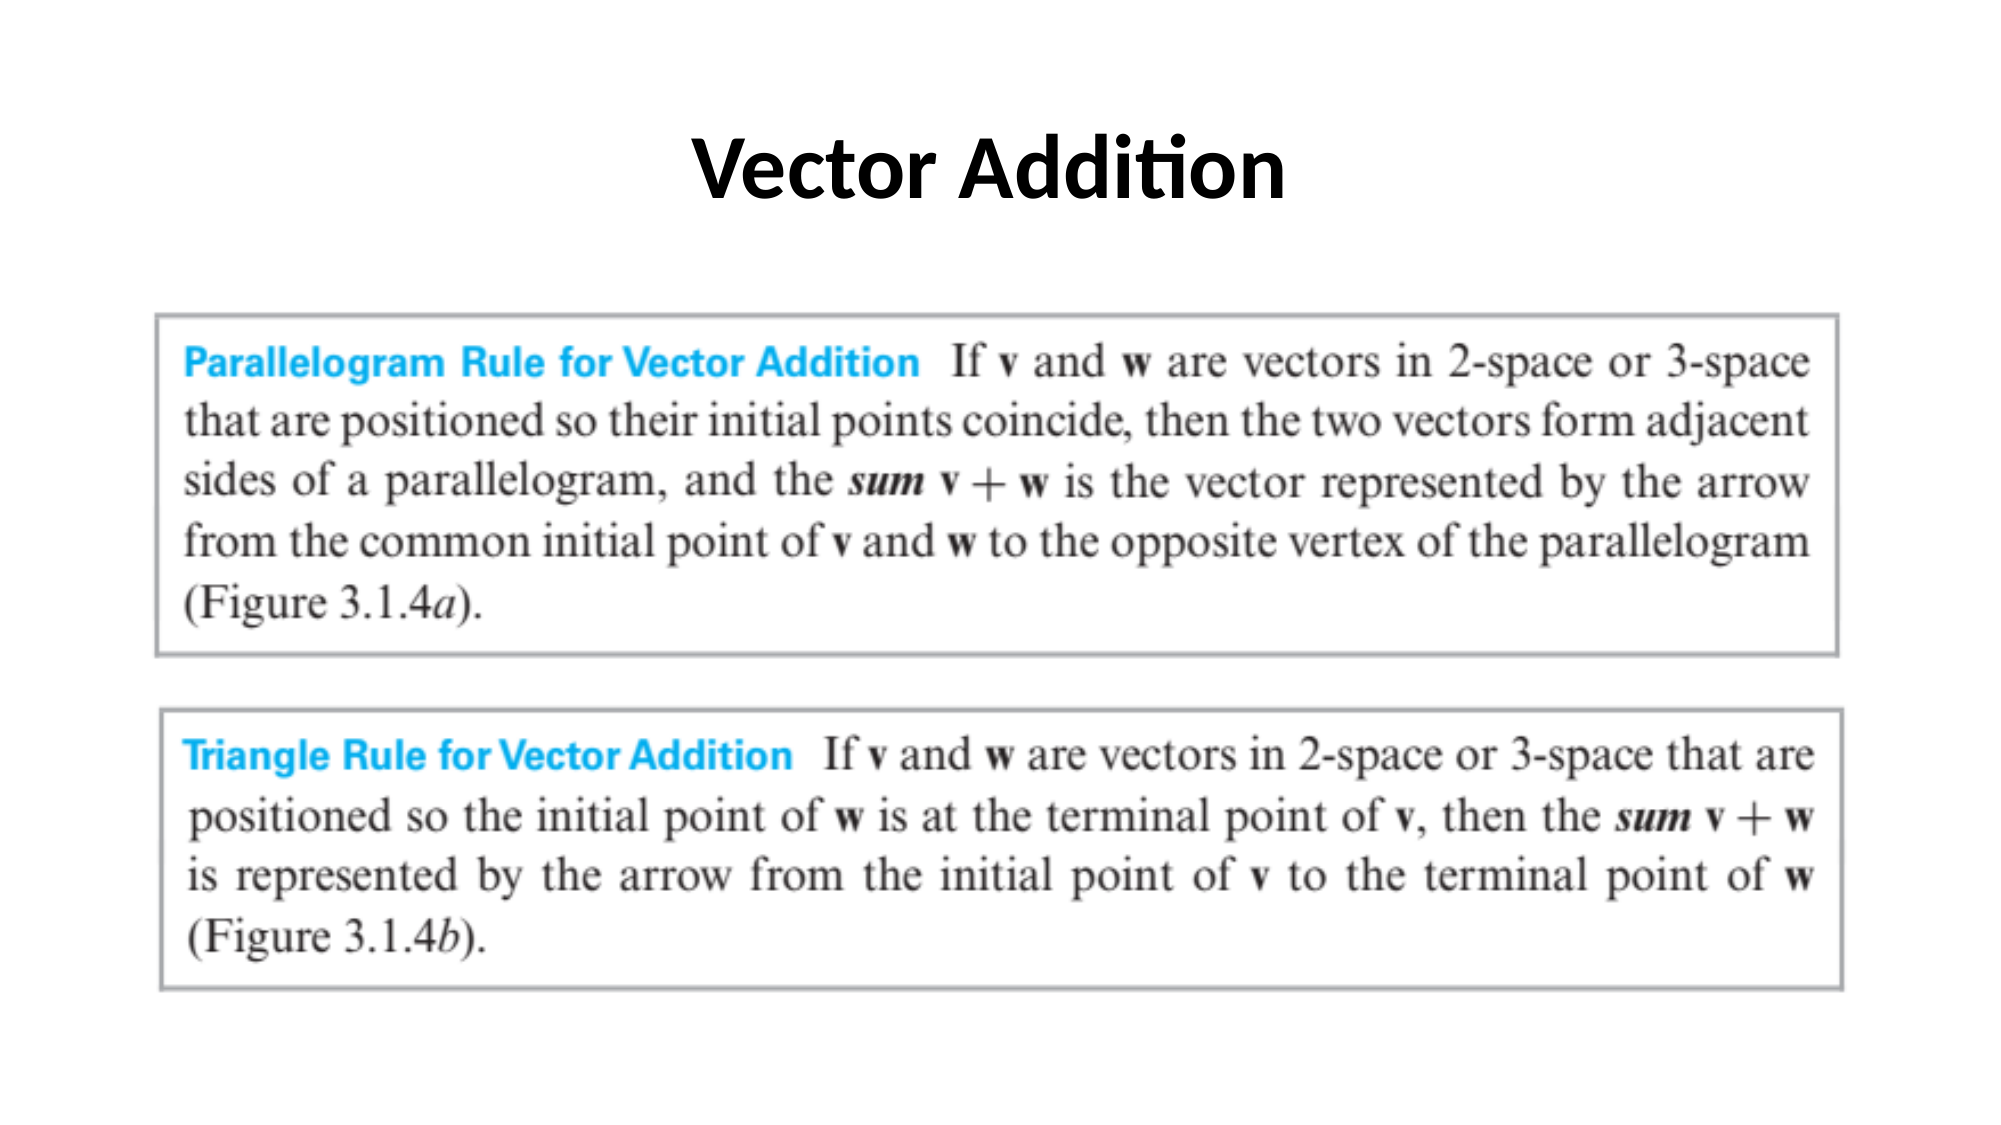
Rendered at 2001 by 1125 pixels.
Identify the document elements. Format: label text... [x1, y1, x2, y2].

picture [137, 299, 1863, 1014]
title Vector Addition [137, 59, 1863, 278]
